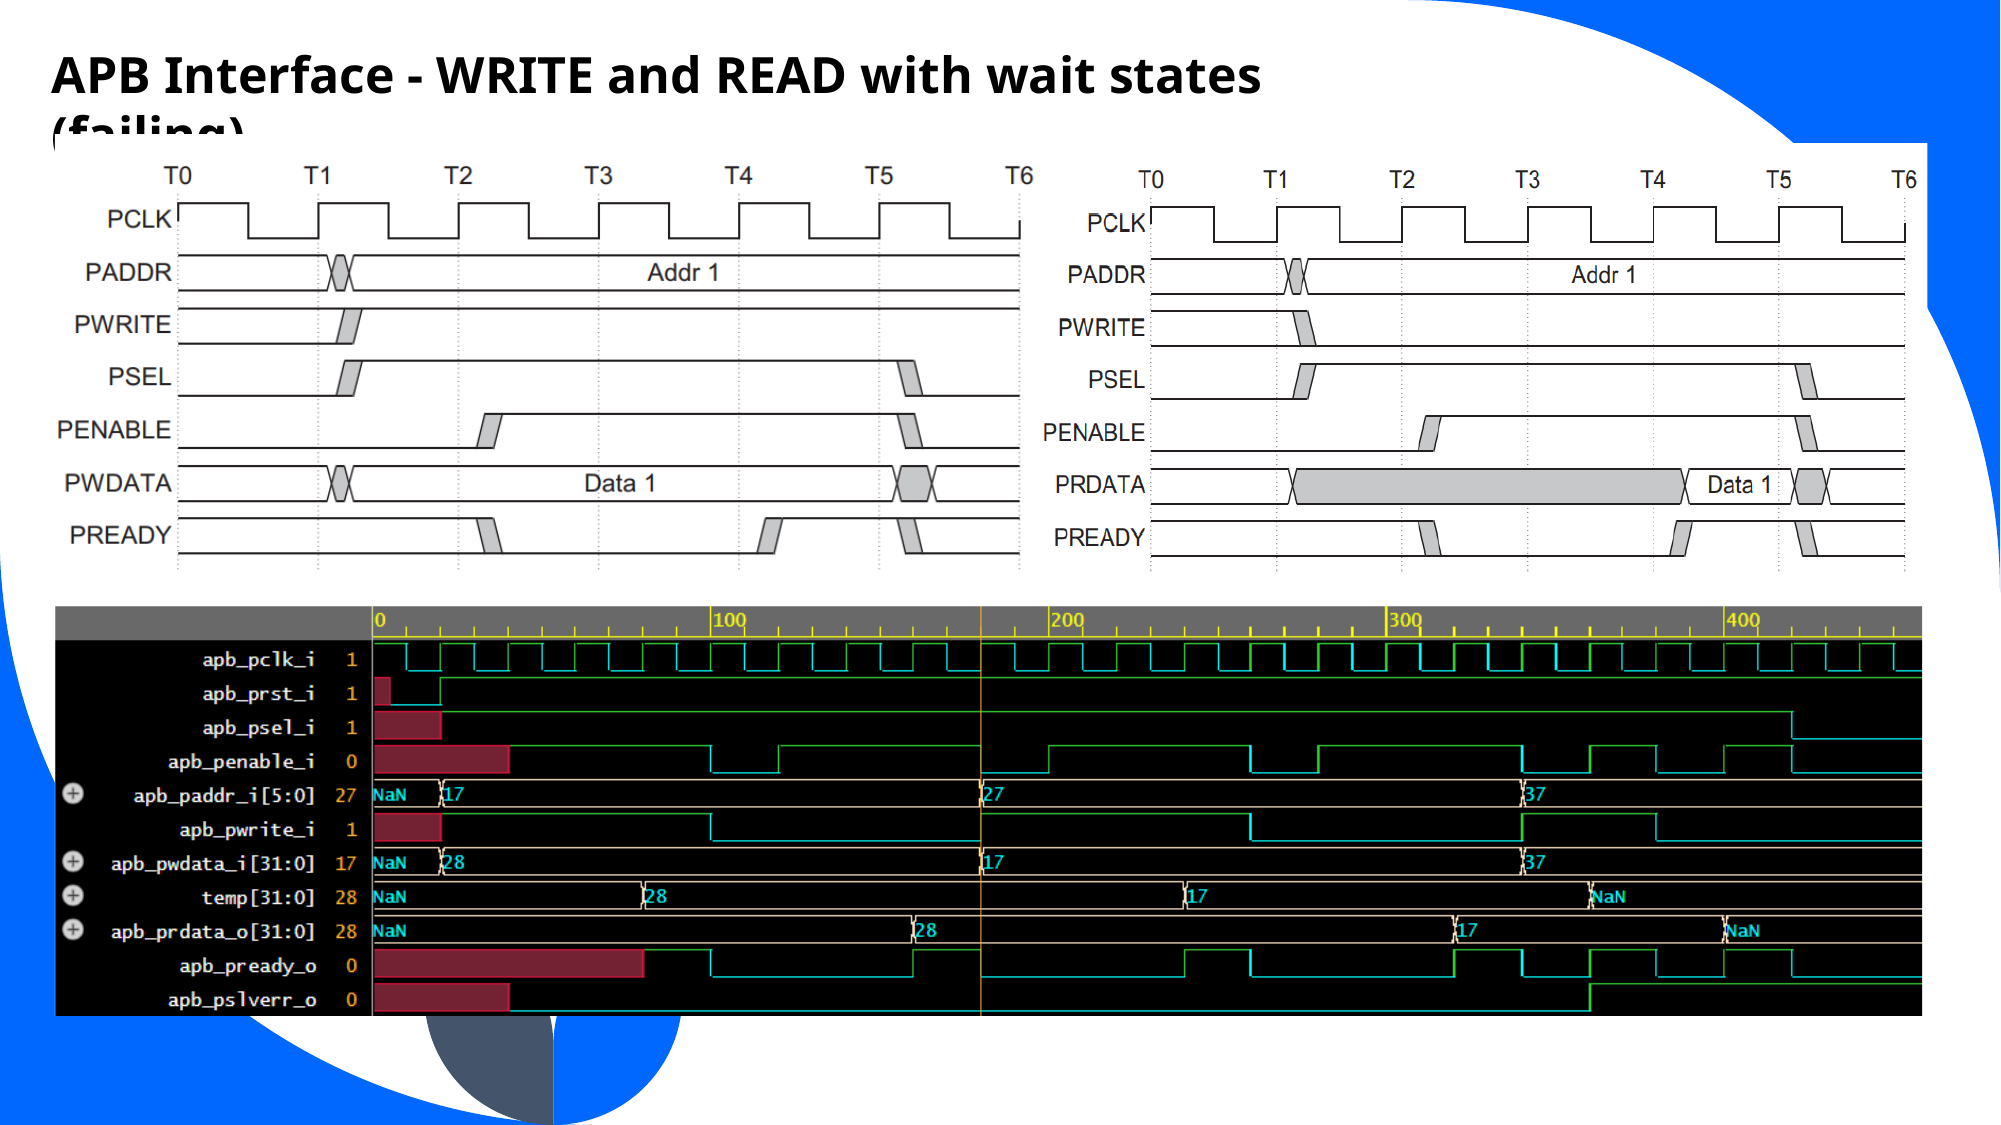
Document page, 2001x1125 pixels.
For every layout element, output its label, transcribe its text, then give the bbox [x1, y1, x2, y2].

text_box APB Interface - WRITE and READ with wait states (failing) [36, 36, 1462, 172]
picture [54, 133, 1928, 597]
picture [54, 605, 1923, 1016]
